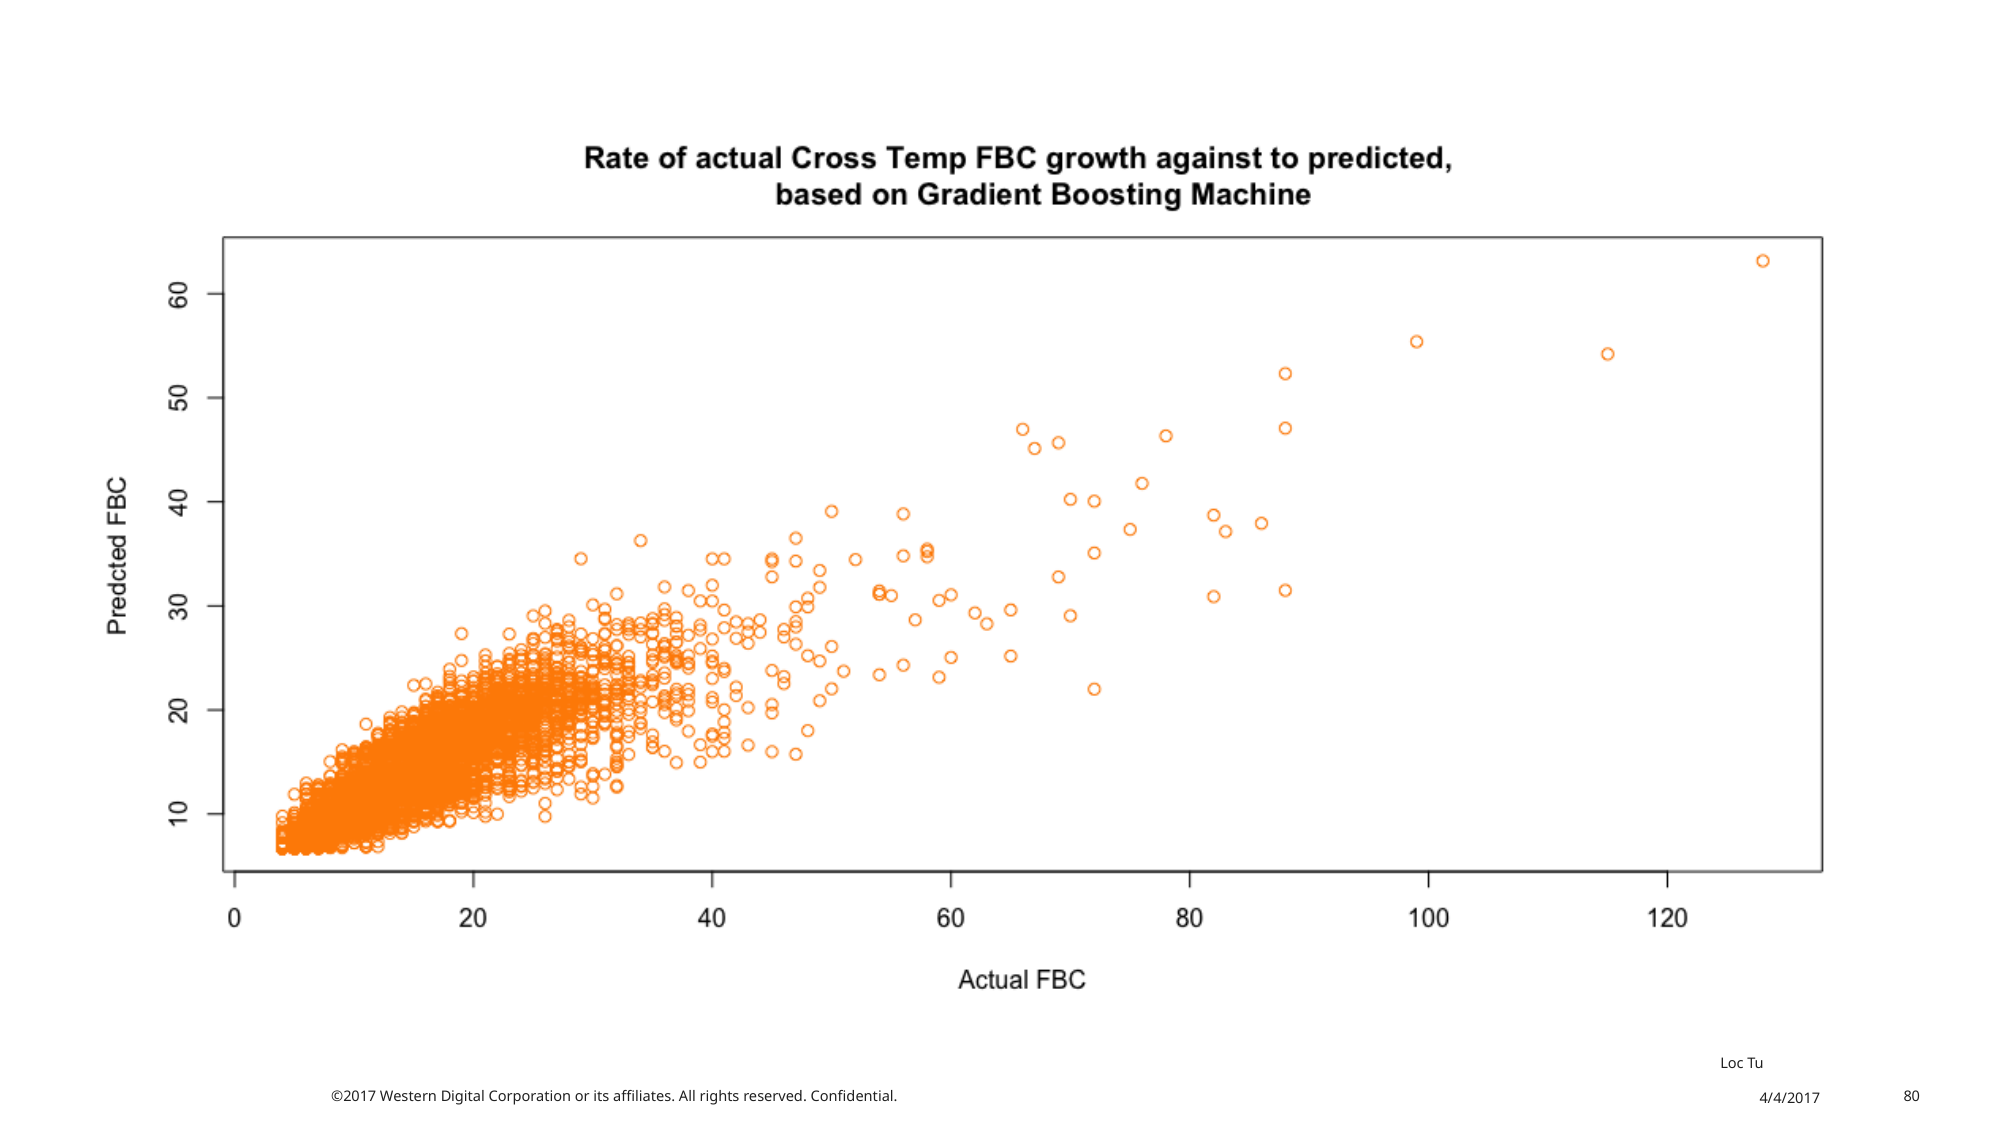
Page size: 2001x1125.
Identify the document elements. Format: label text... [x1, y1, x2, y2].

footer ©2017 Western Digital Corporation or its affiliates. All rights reserved. Confidential. [331, 1076, 990, 1107]
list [99, 113, 1948, 1027]
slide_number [1719, 1076, 1820, 1107]
slide_number 80 [1880, 1076, 1920, 1107]
